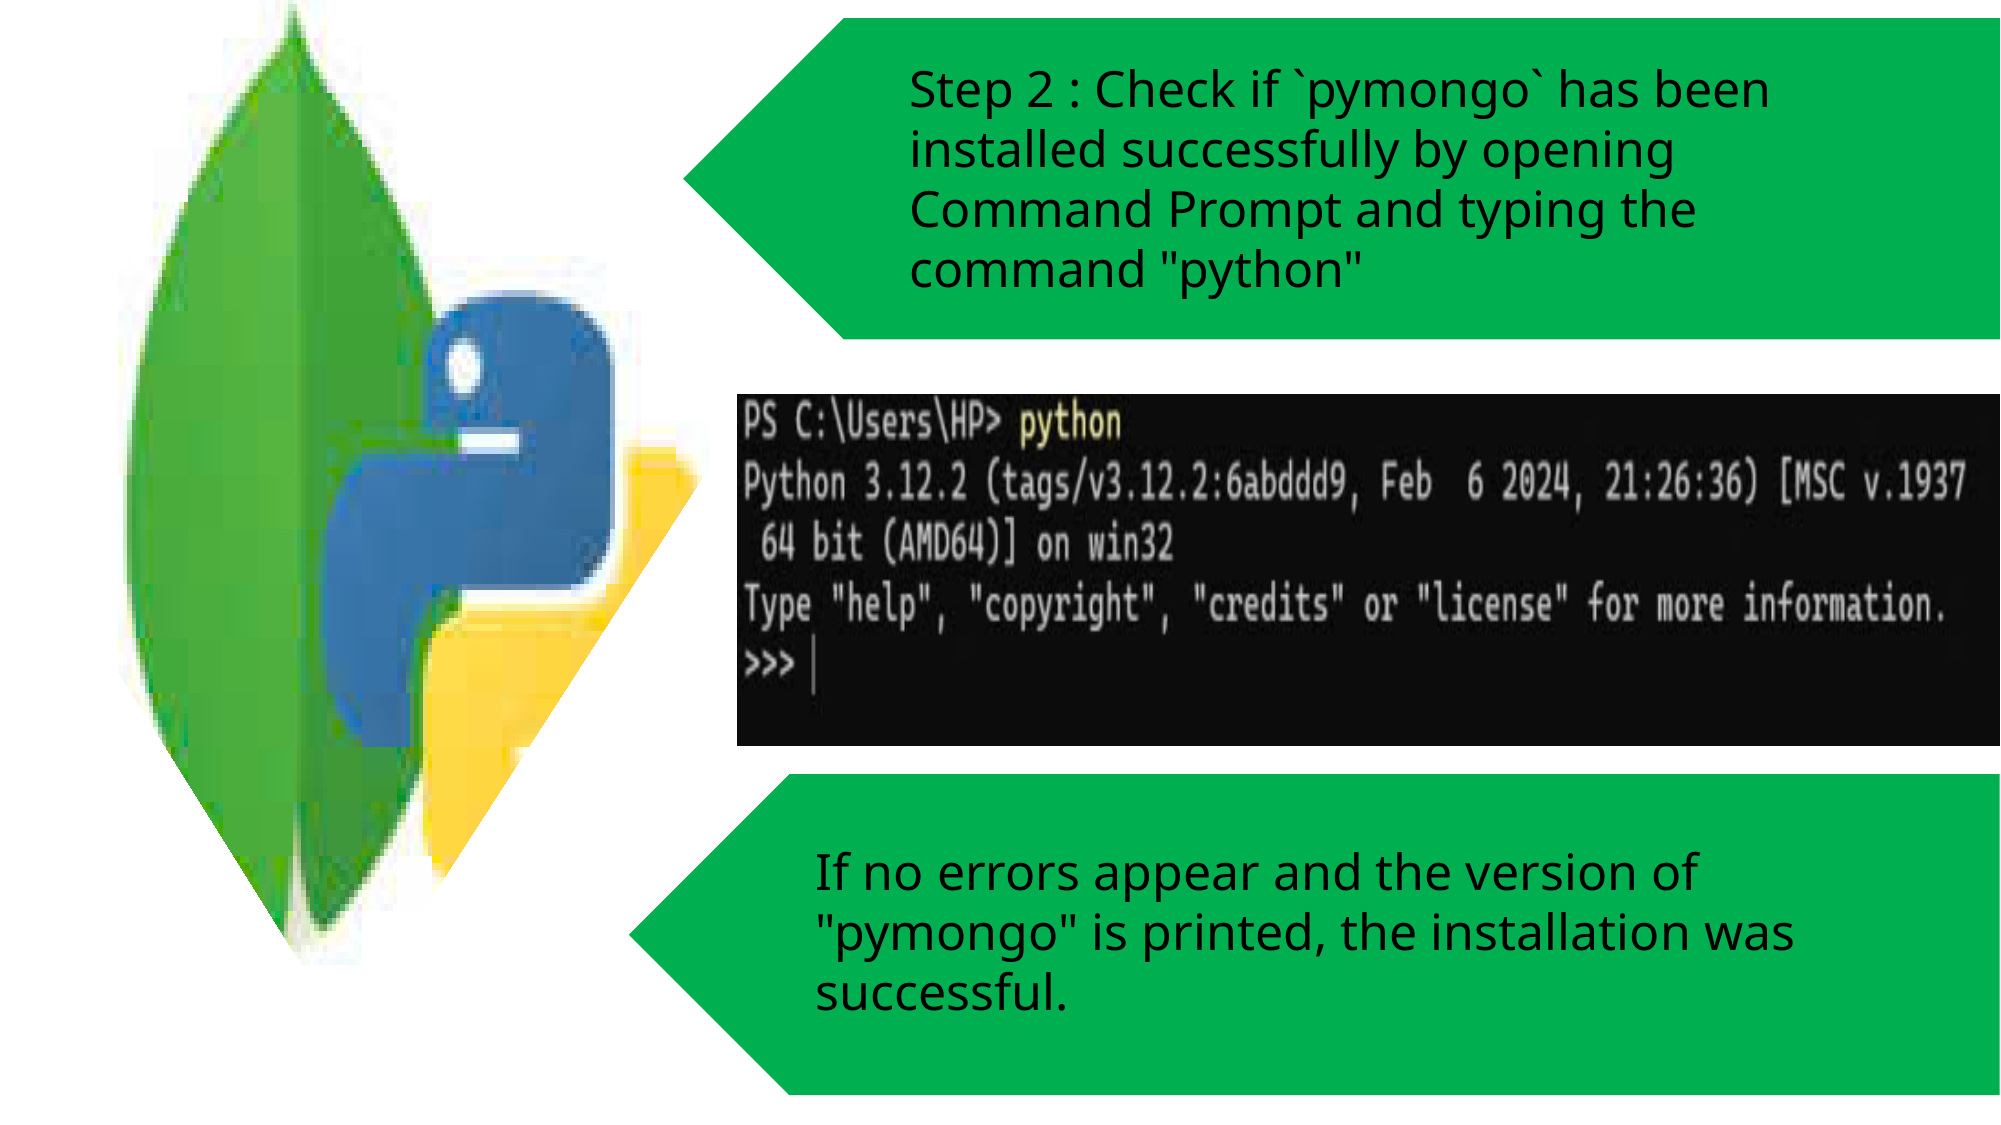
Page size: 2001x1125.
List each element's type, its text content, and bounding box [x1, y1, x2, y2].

text_box Step 2 : Check if `pymongo` has been installed successfully by opening Command Prompt and typing the command "python" [894, 49, 1922, 305]
text_box If no errors appear and the version of "pymongo" is printed, the installation was successful. [800, 833, 1828, 1028]
text_box [785, 17, 2000, 341]
text_box [726, 773, 2000, 1097]
picture [0, 0, 2000, 1034]
